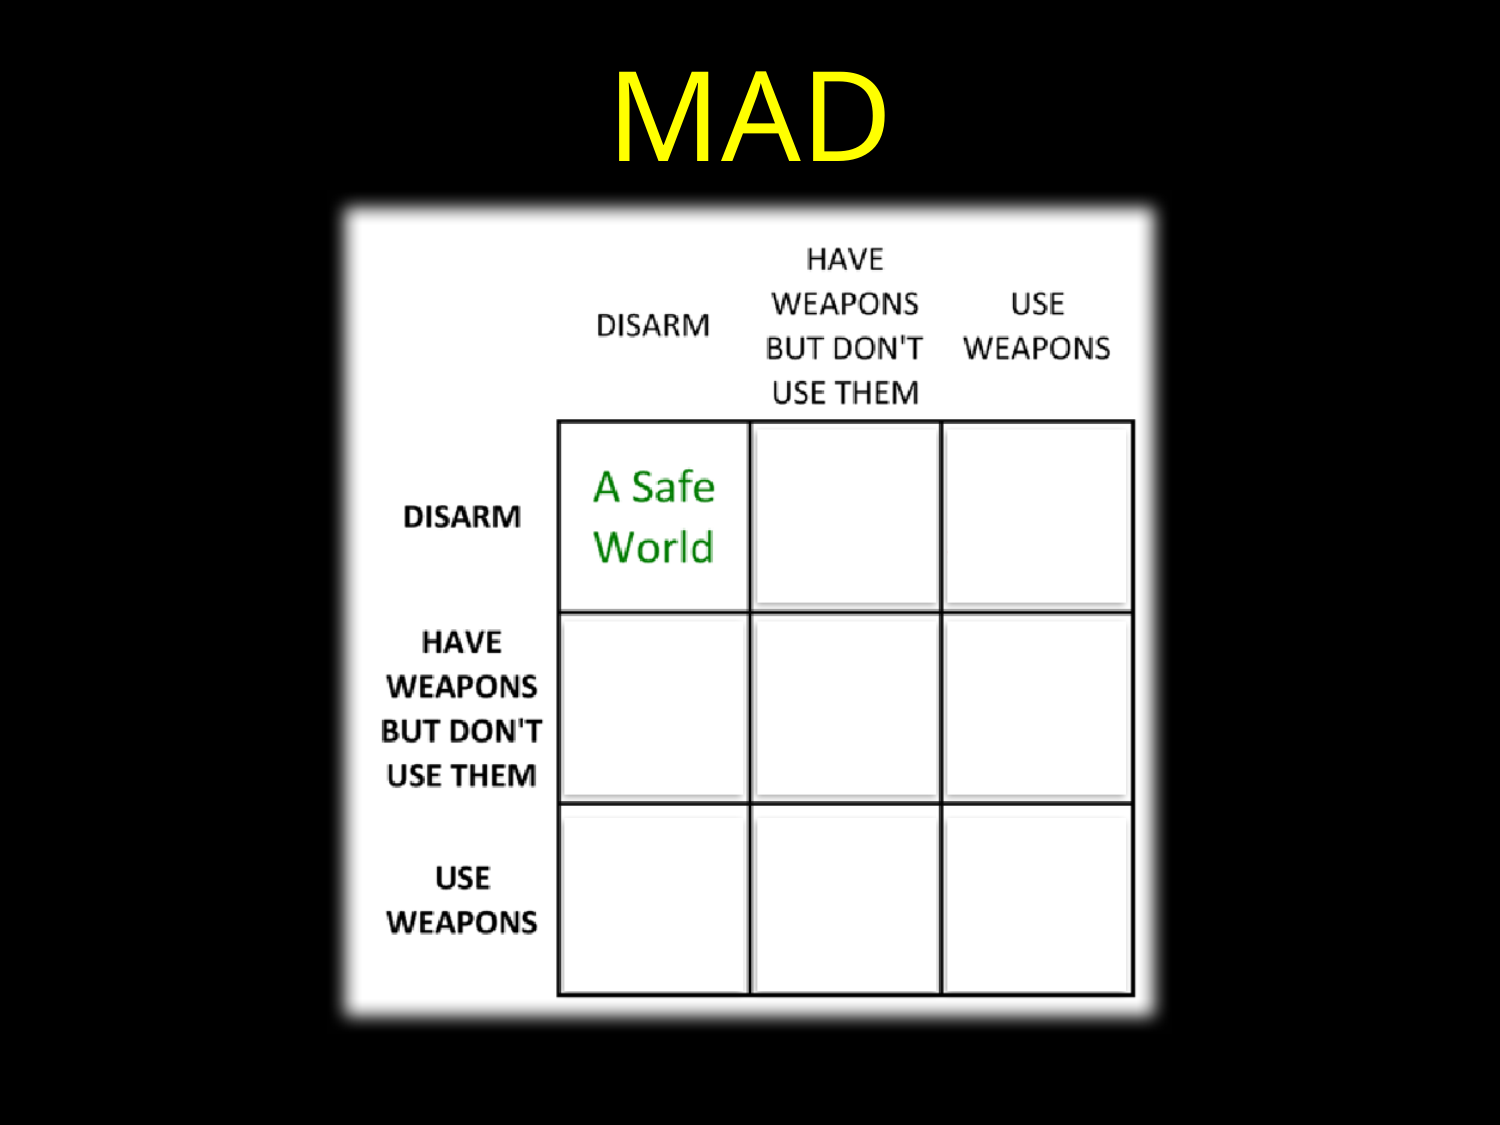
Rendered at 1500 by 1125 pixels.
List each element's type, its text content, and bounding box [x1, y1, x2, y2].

title MAD [0, 32, 1500, 191]
picture [327, 190, 1172, 1034]
